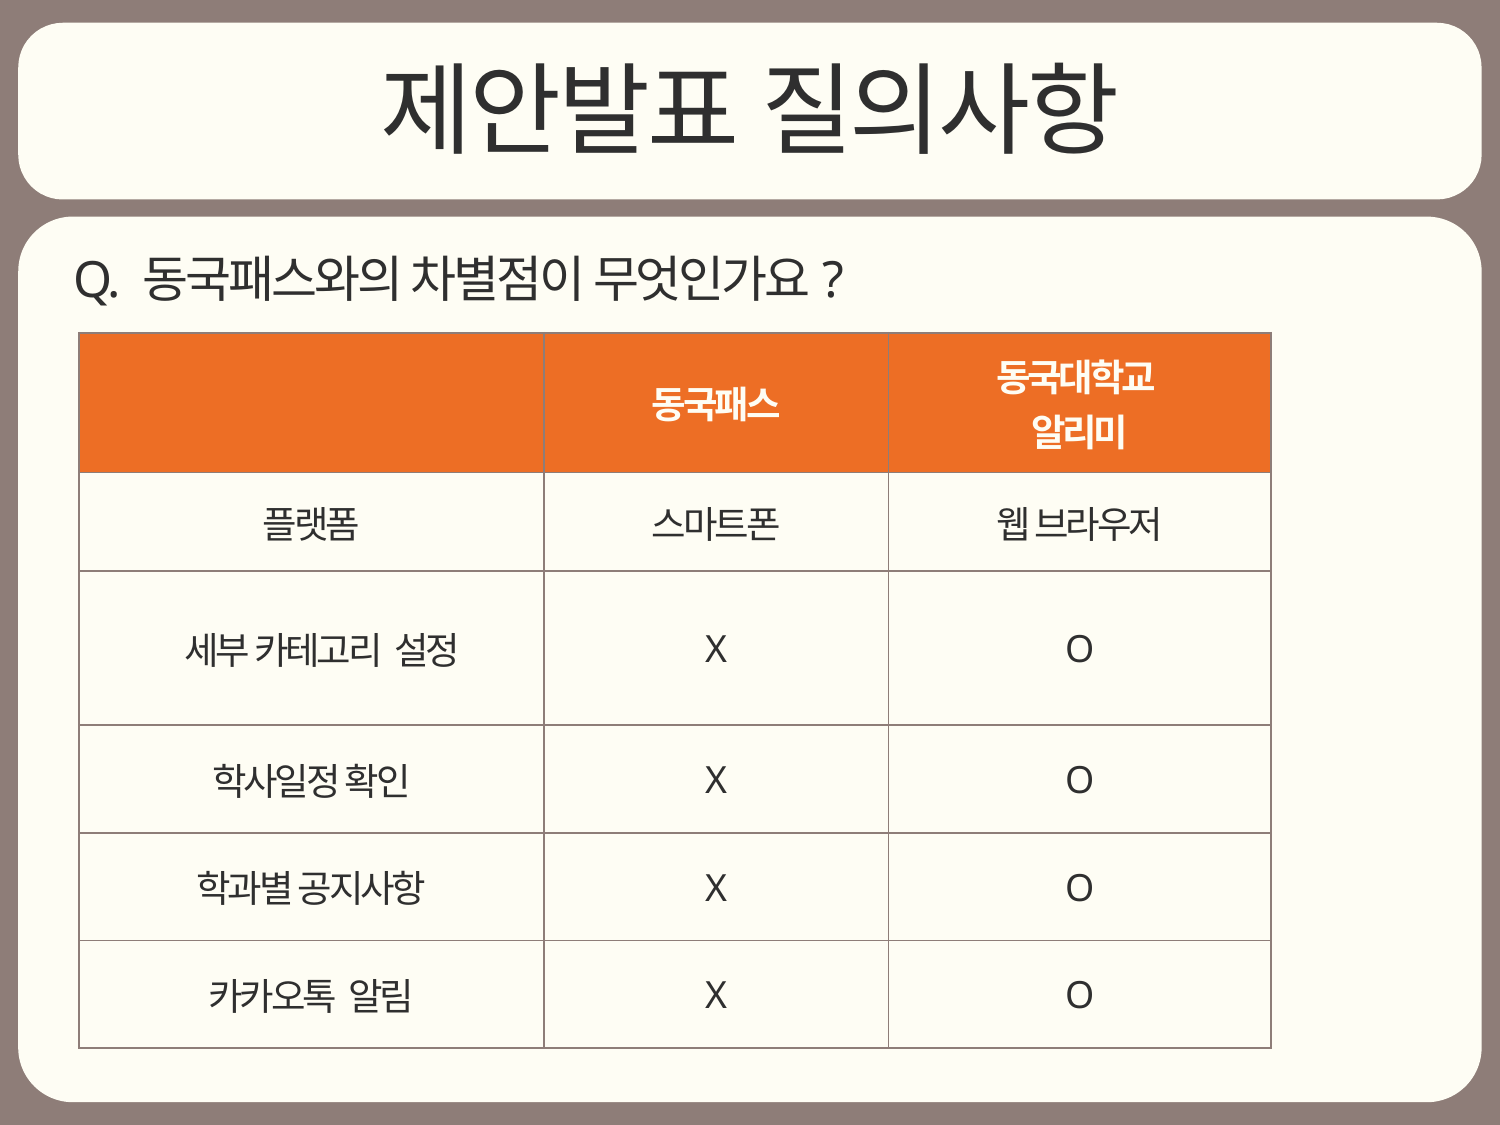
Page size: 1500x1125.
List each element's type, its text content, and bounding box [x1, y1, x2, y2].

table_cell 플랫폼 [80, 473, 543, 570]
table_header [80, 334, 543, 472]
table_cell 스마트폰 [545, 473, 888, 570]
table_header 동국패스 [545, 334, 888, 472]
table_cell X [545, 941, 888, 1047]
table_header 동국대학교 알리미 [889, 334, 1270, 472]
table_cell 세부 카테고리 설정 [80, 572, 543, 724]
table_cell O [889, 941, 1270, 1047]
table_cell O [889, 572, 1270, 724]
table_cell 학사일정 확인 [80, 726, 543, 832]
table_cell X [545, 726, 888, 832]
table_cell X [545, 834, 888, 940]
text_box Q. 동국패스와의 차별점이 무엇인가요? [45, 239, 860, 315]
table_cell 웹 브라우저 [889, 473, 1270, 570]
table_cell O [889, 834, 1270, 940]
text_box 제안발표 질의사항 [365, 38, 1135, 174]
table_cell O [889, 726, 1270, 832]
table_cell 학과별 공지사항 [80, 834, 543, 940]
table_cell X [545, 572, 888, 724]
table_cell 카카오톡 알림 [80, 941, 543, 1047]
